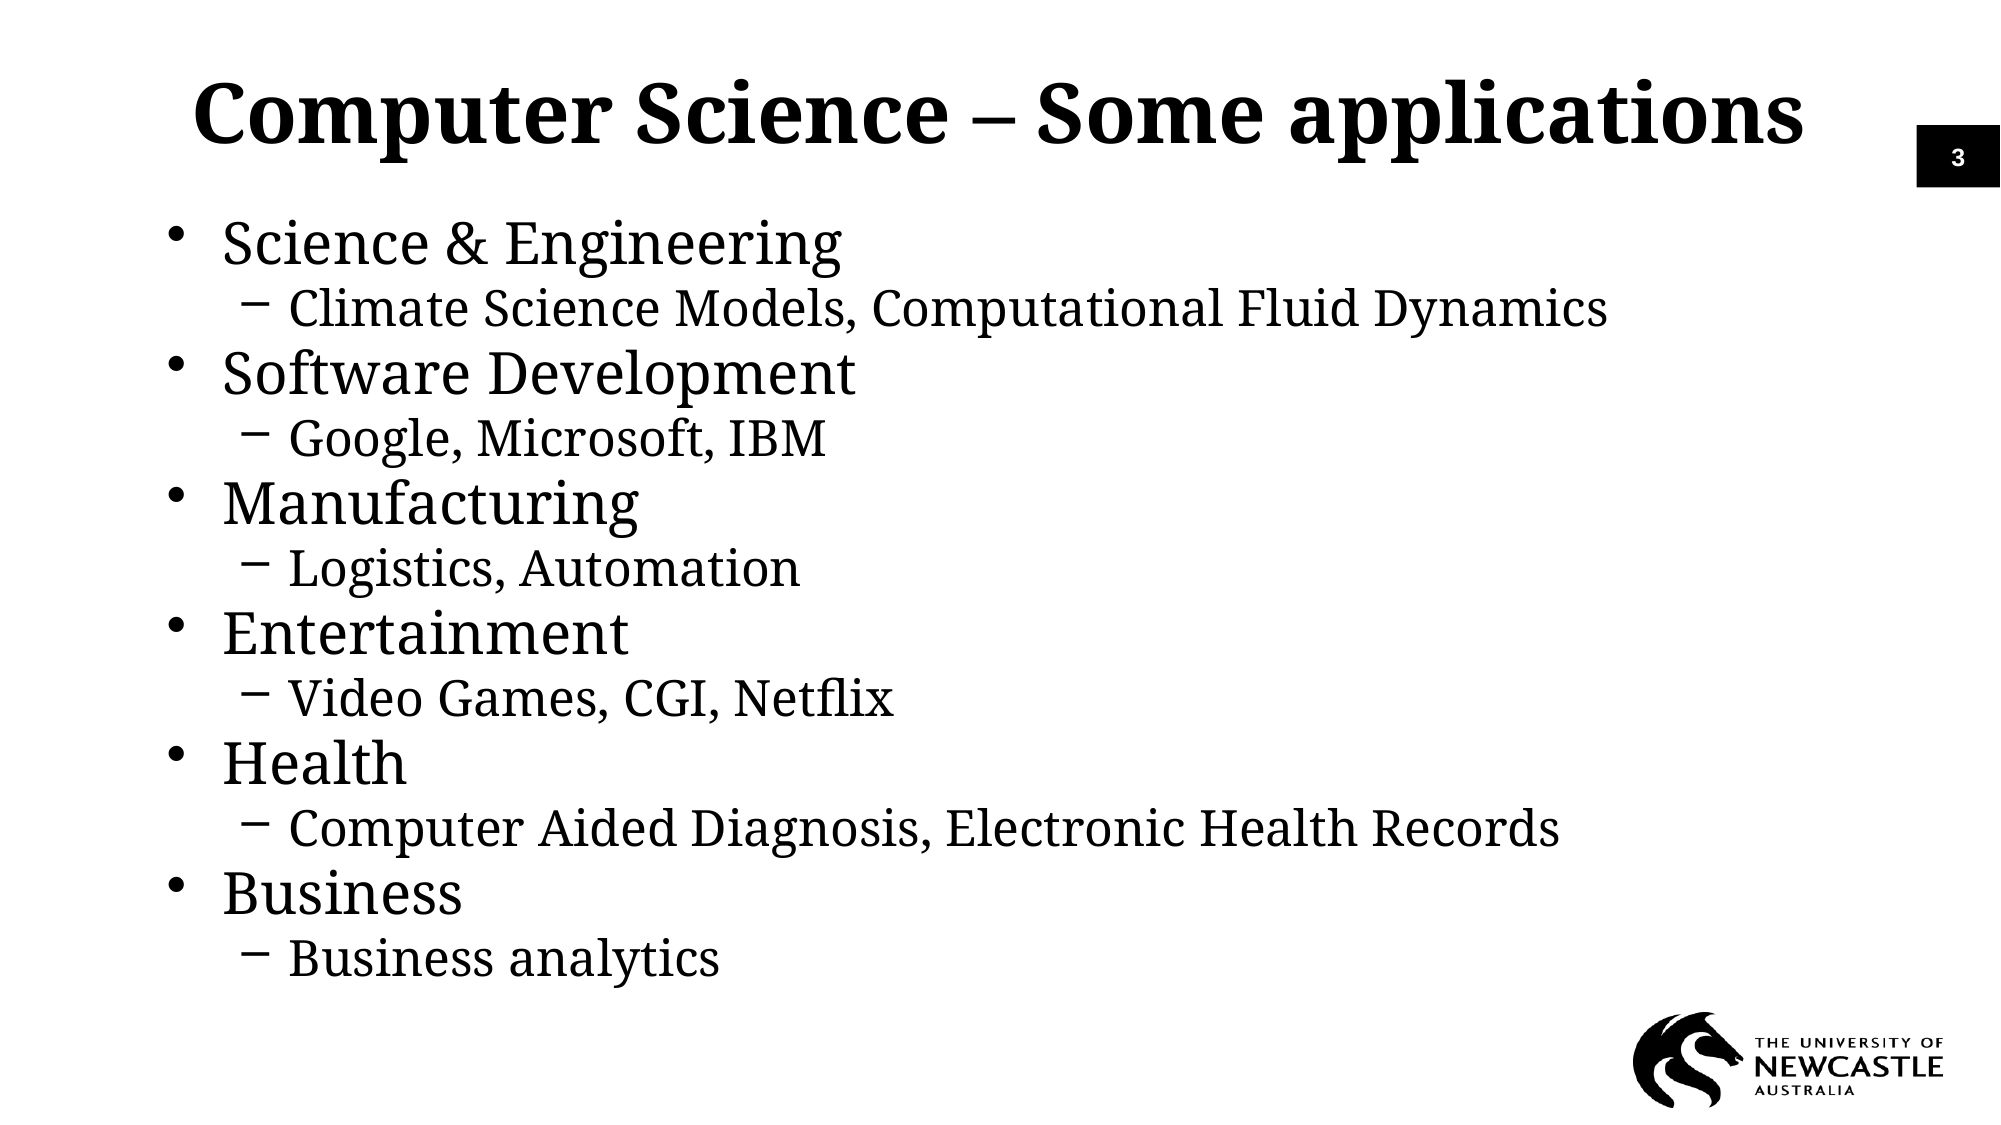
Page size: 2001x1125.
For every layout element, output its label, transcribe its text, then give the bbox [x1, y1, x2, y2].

title Computer Science – Some applications [164, 60, 1834, 186]
slide_number 3 [1916, 124, 2000, 188]
list Science & Engineering Climate Science Models, Computational Fluid Dynamics Software Development Google, Microsoft, IBM Manufacturing Logistics, Automation Entertainment Video Games, CGI, Netflix Health Computer Aided Diagnosis, Electronic Health Records Business Business analytics [166, 206, 1834, 969]
picture [1633, 1012, 1943, 1108]
